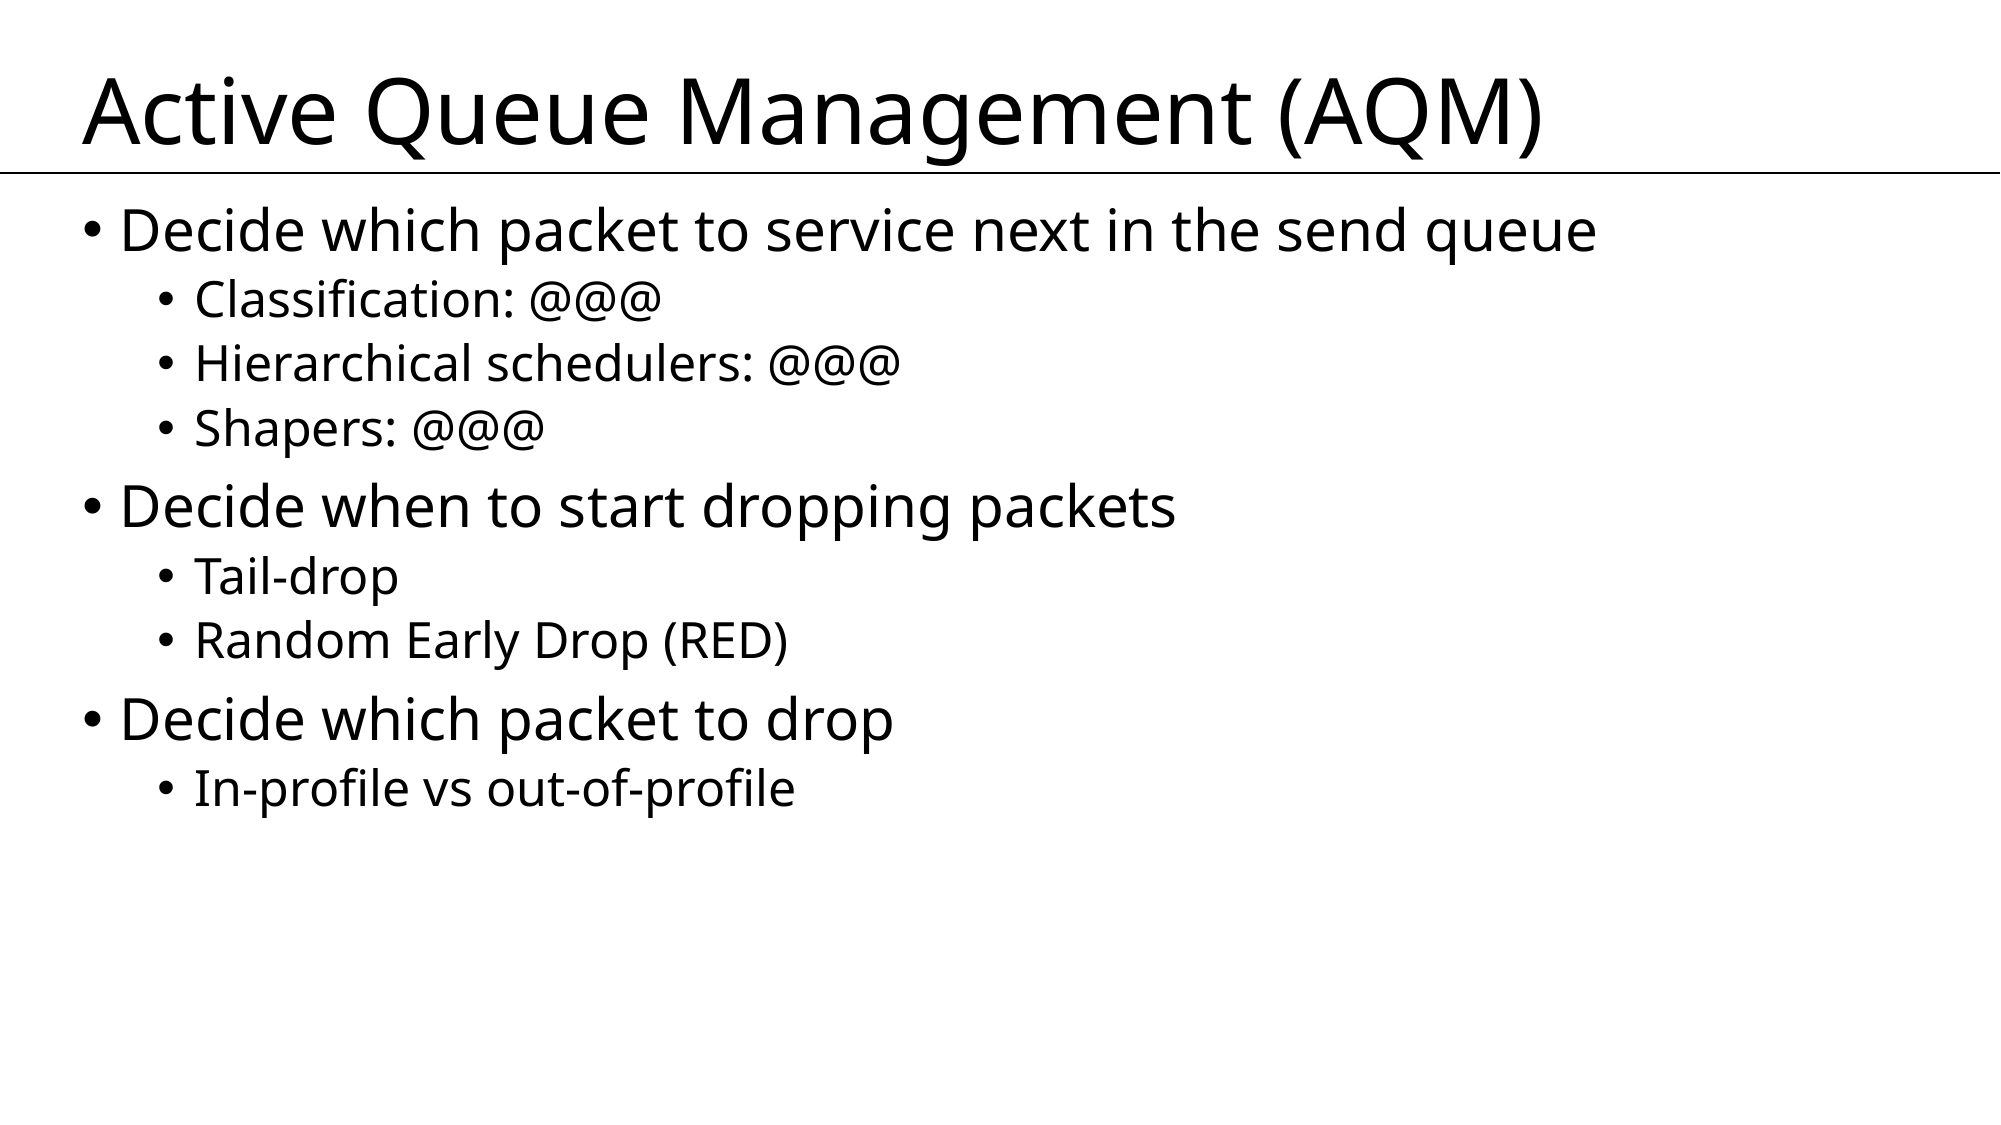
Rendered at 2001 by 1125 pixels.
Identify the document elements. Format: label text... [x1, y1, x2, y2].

title Active Queue Management (AQM) [67, 54, 1927, 176]
list Decide which packet to service next in the send queue Classification: @@@ Hierarchical schedulers: @@@ Shapers: @@@ Decide when to start dropping packets Tail-drop Random Early Drop (RED) Decide which packet to drop In-profile vs out-of-profile [67, 193, 1927, 1071]
